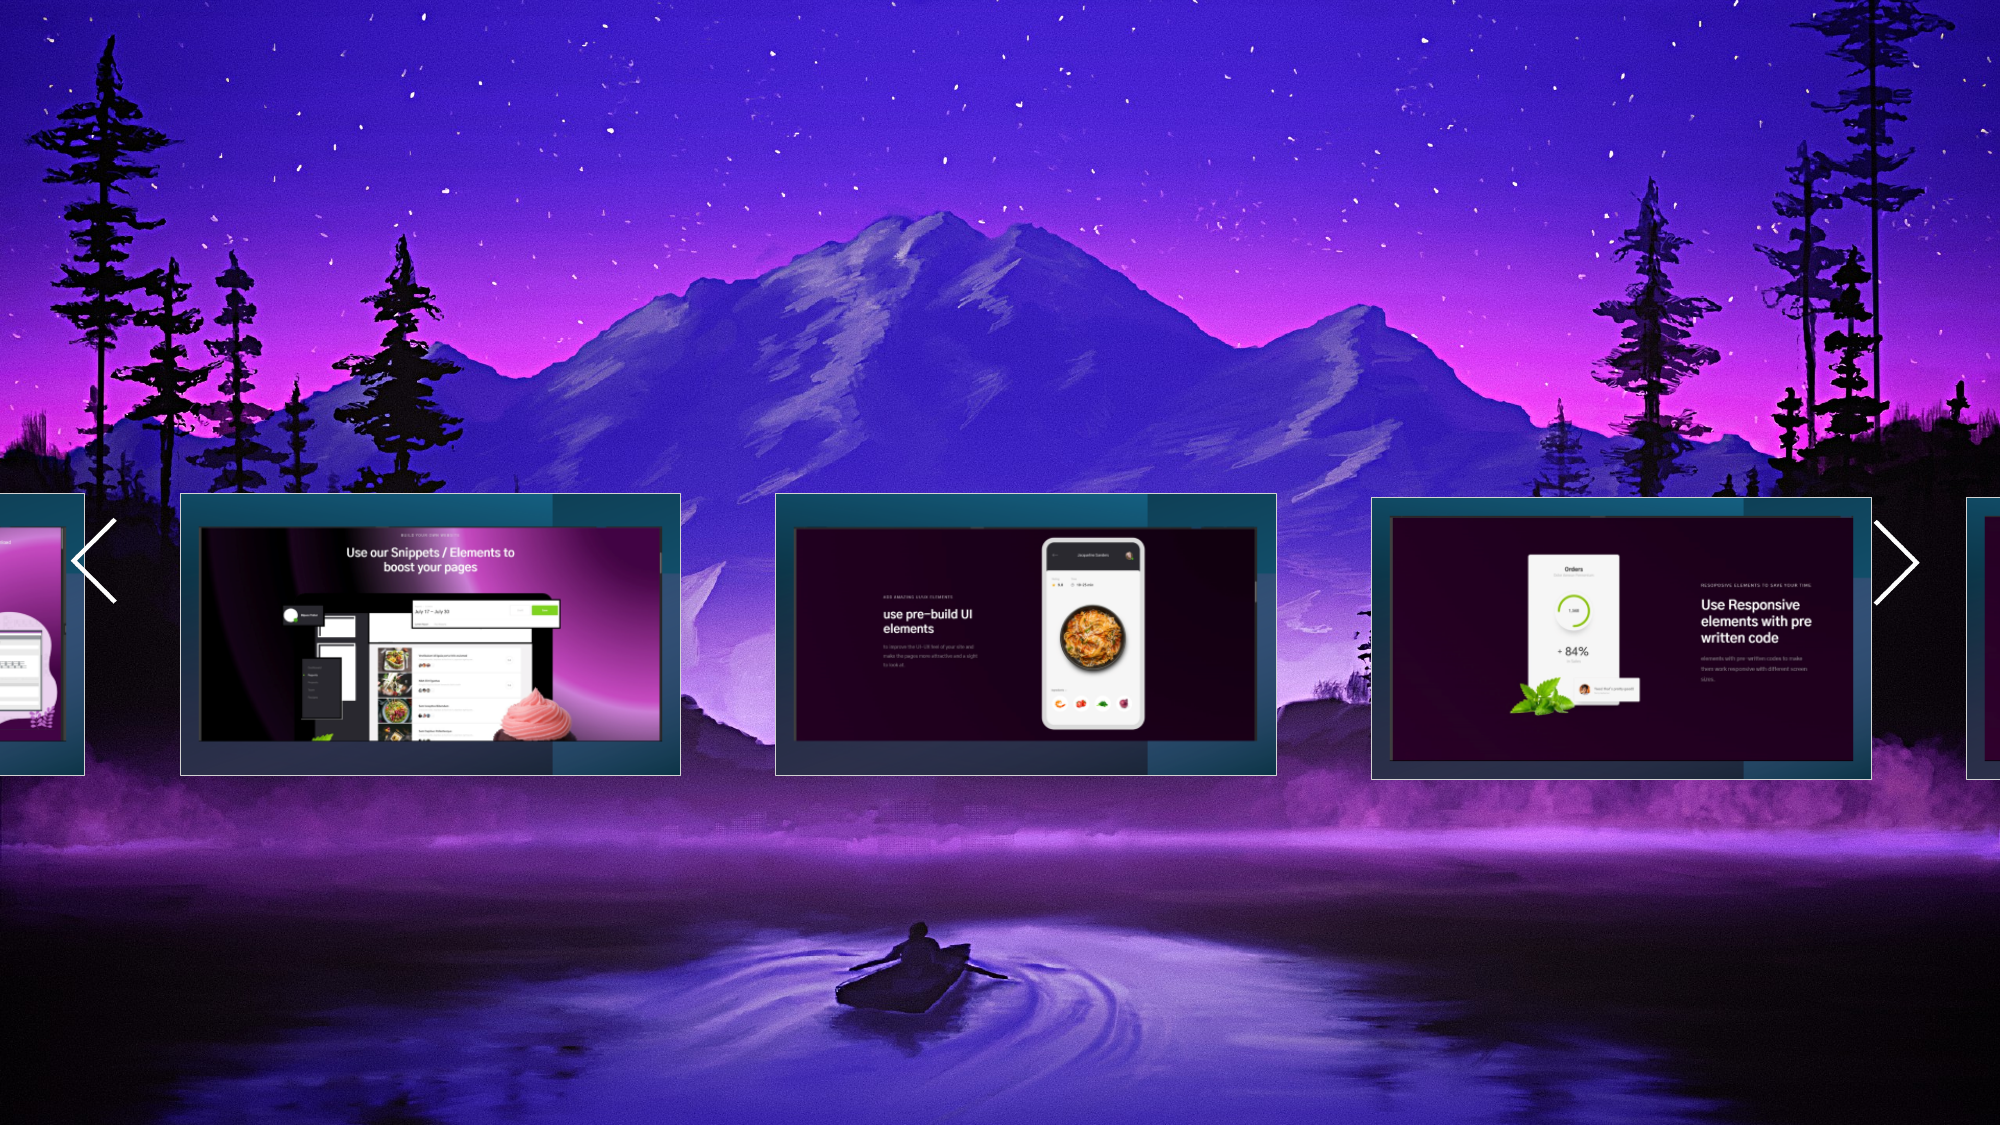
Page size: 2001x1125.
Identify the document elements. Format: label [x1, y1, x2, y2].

picture [0, 0, 2000, 419]
picture [17, 484, 169, 636]
picture [1821, 486, 1973, 638]
text_box [0, 419, 2000, 706]
picture [0, 706, 2000, 1125]
